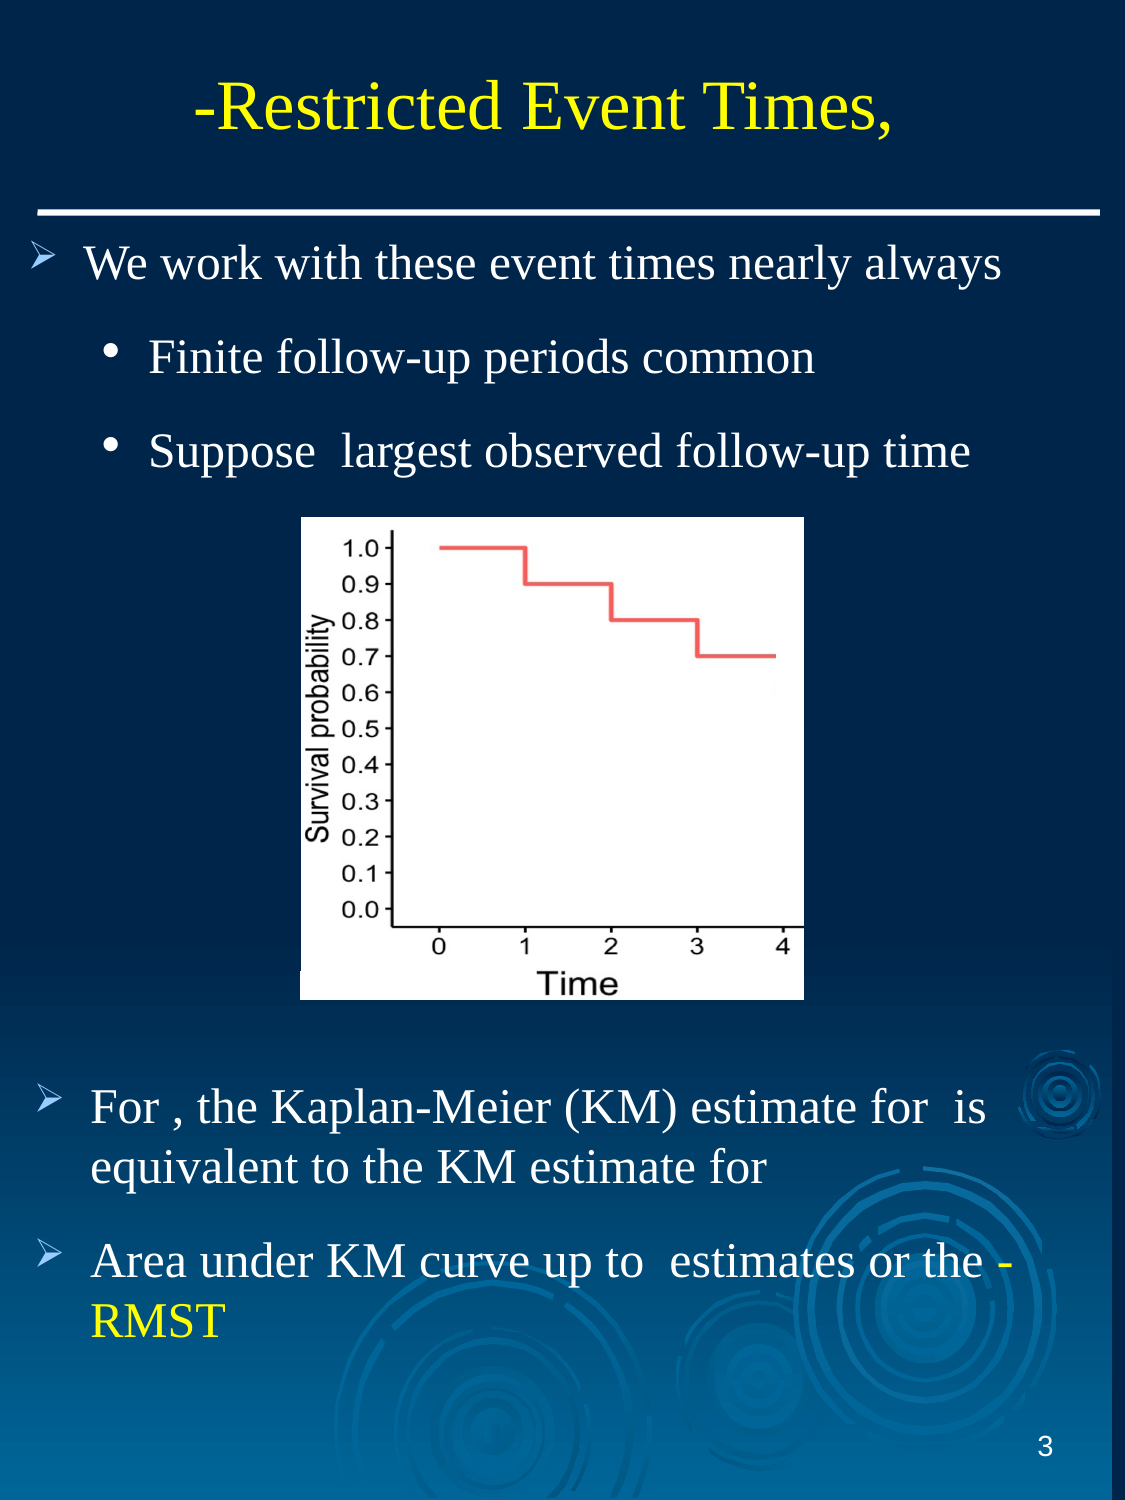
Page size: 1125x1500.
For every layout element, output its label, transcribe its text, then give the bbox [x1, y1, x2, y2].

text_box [299, 517, 804, 1001]
slide_number 3 [806, 1365, 1069, 1471]
